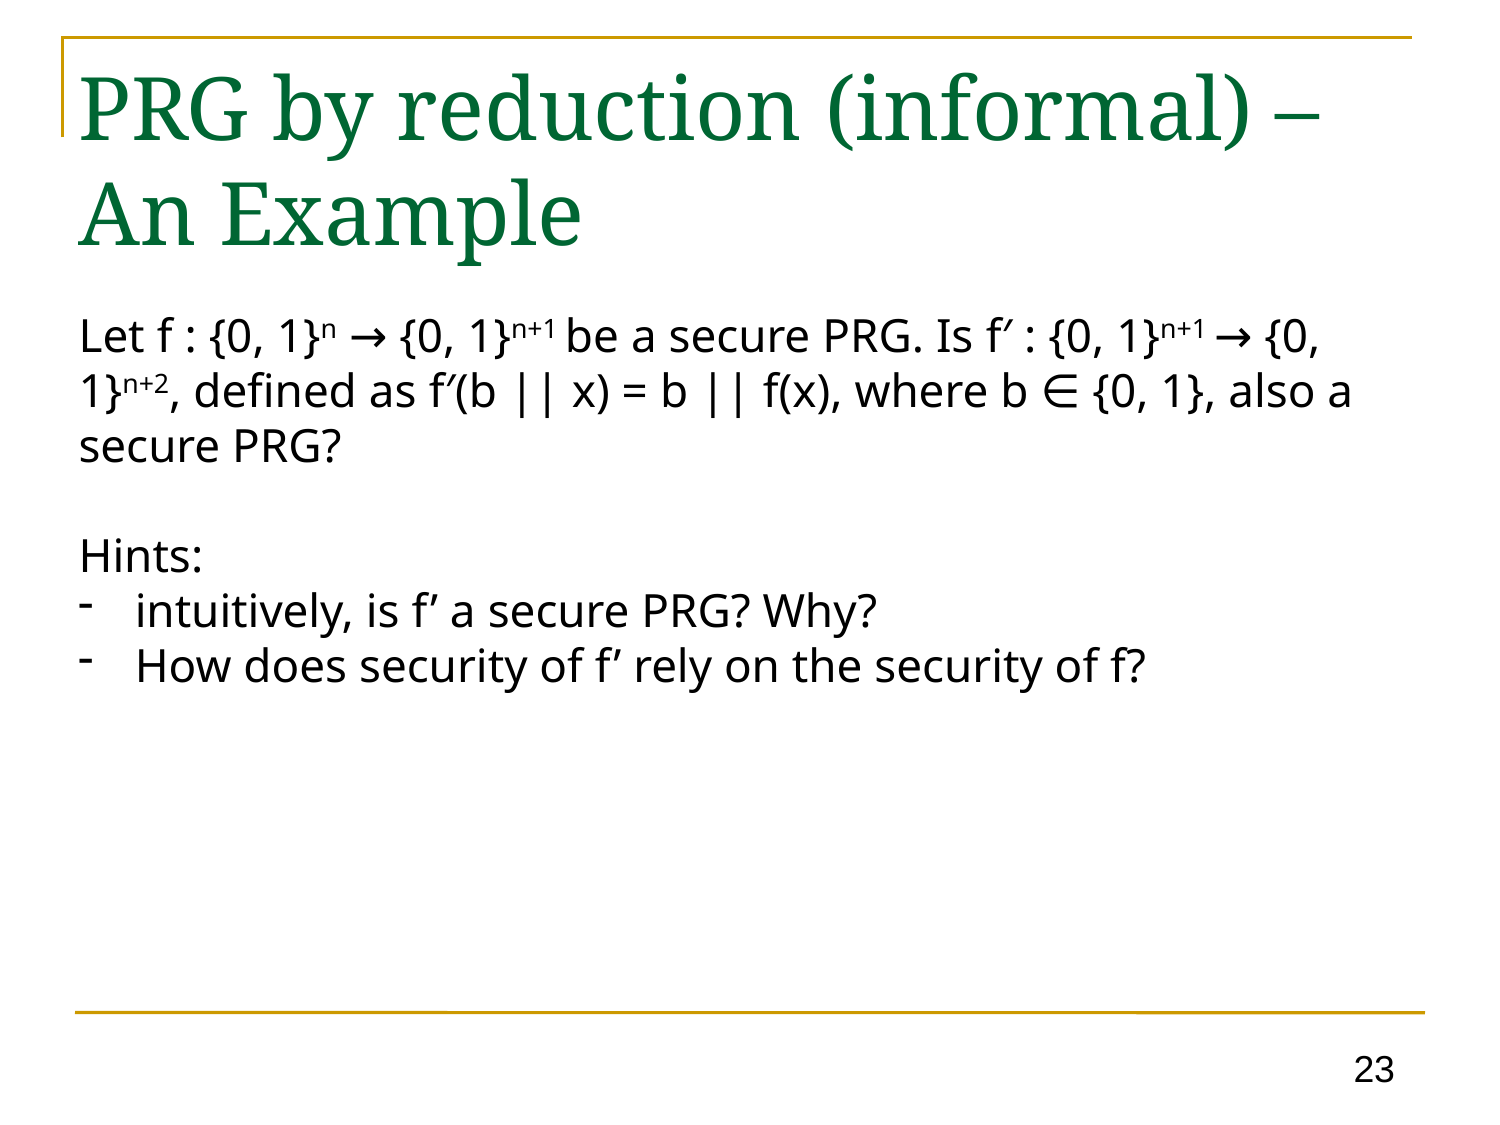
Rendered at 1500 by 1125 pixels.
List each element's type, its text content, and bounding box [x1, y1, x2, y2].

title PRG by reduction (informal) – An Example [63, 45, 1424, 271]
slide_number 23 [1338, 1023, 1424, 1098]
text_box Let f : {0, 1}n → {0, 1}n+1 be a secure PRG. Is f′ : {0, 1}n+1 → {0, 1}n+2, defined as f′(b || x) = b || f(x), where b ∈ {0, 1}, also a secure PRG? Hints: intuitively, is f’ a secure PRG? Why? How does security of f’ rely on the security of f? [63, 299, 1387, 699]
